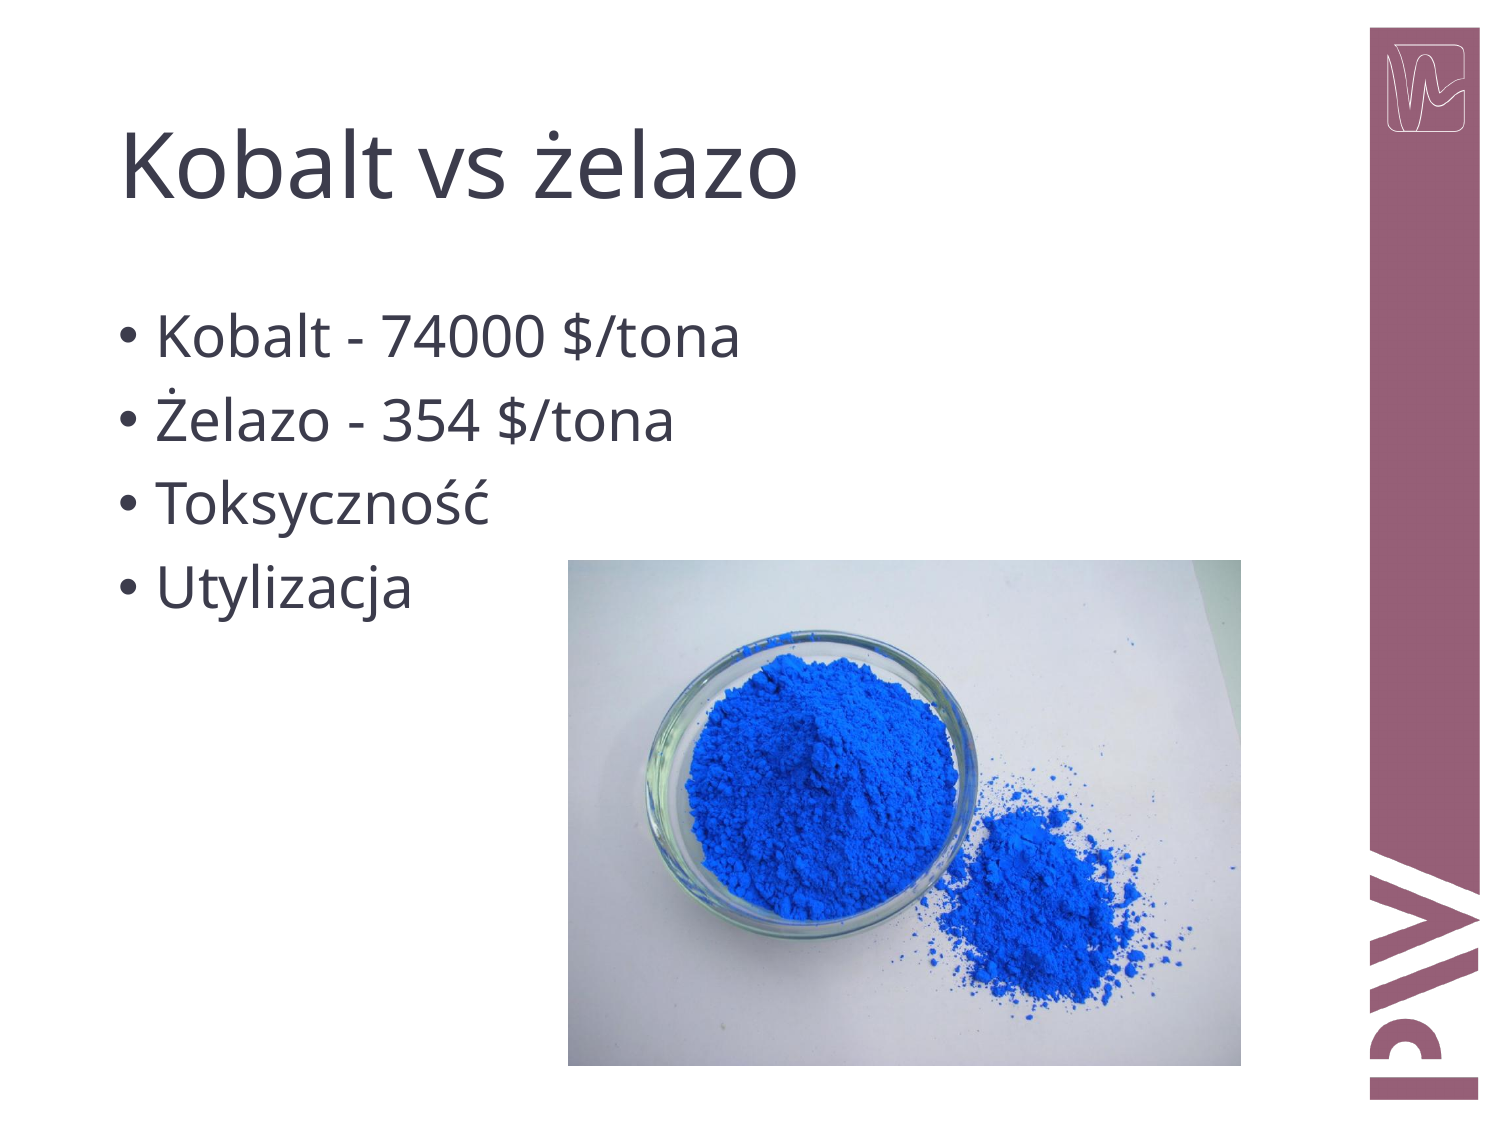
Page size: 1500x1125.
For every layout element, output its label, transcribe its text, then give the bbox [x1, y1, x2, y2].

list Kobalt - 74000 $/tona Żelazo - 354 $/tona Toksyczność Utylizacja [103, 299, 1343, 1014]
picture [1369, 0, 1500, 1125]
title Kobalt vs żelazo [103, 59, 1343, 278]
picture [568, 560, 1241, 1066]
